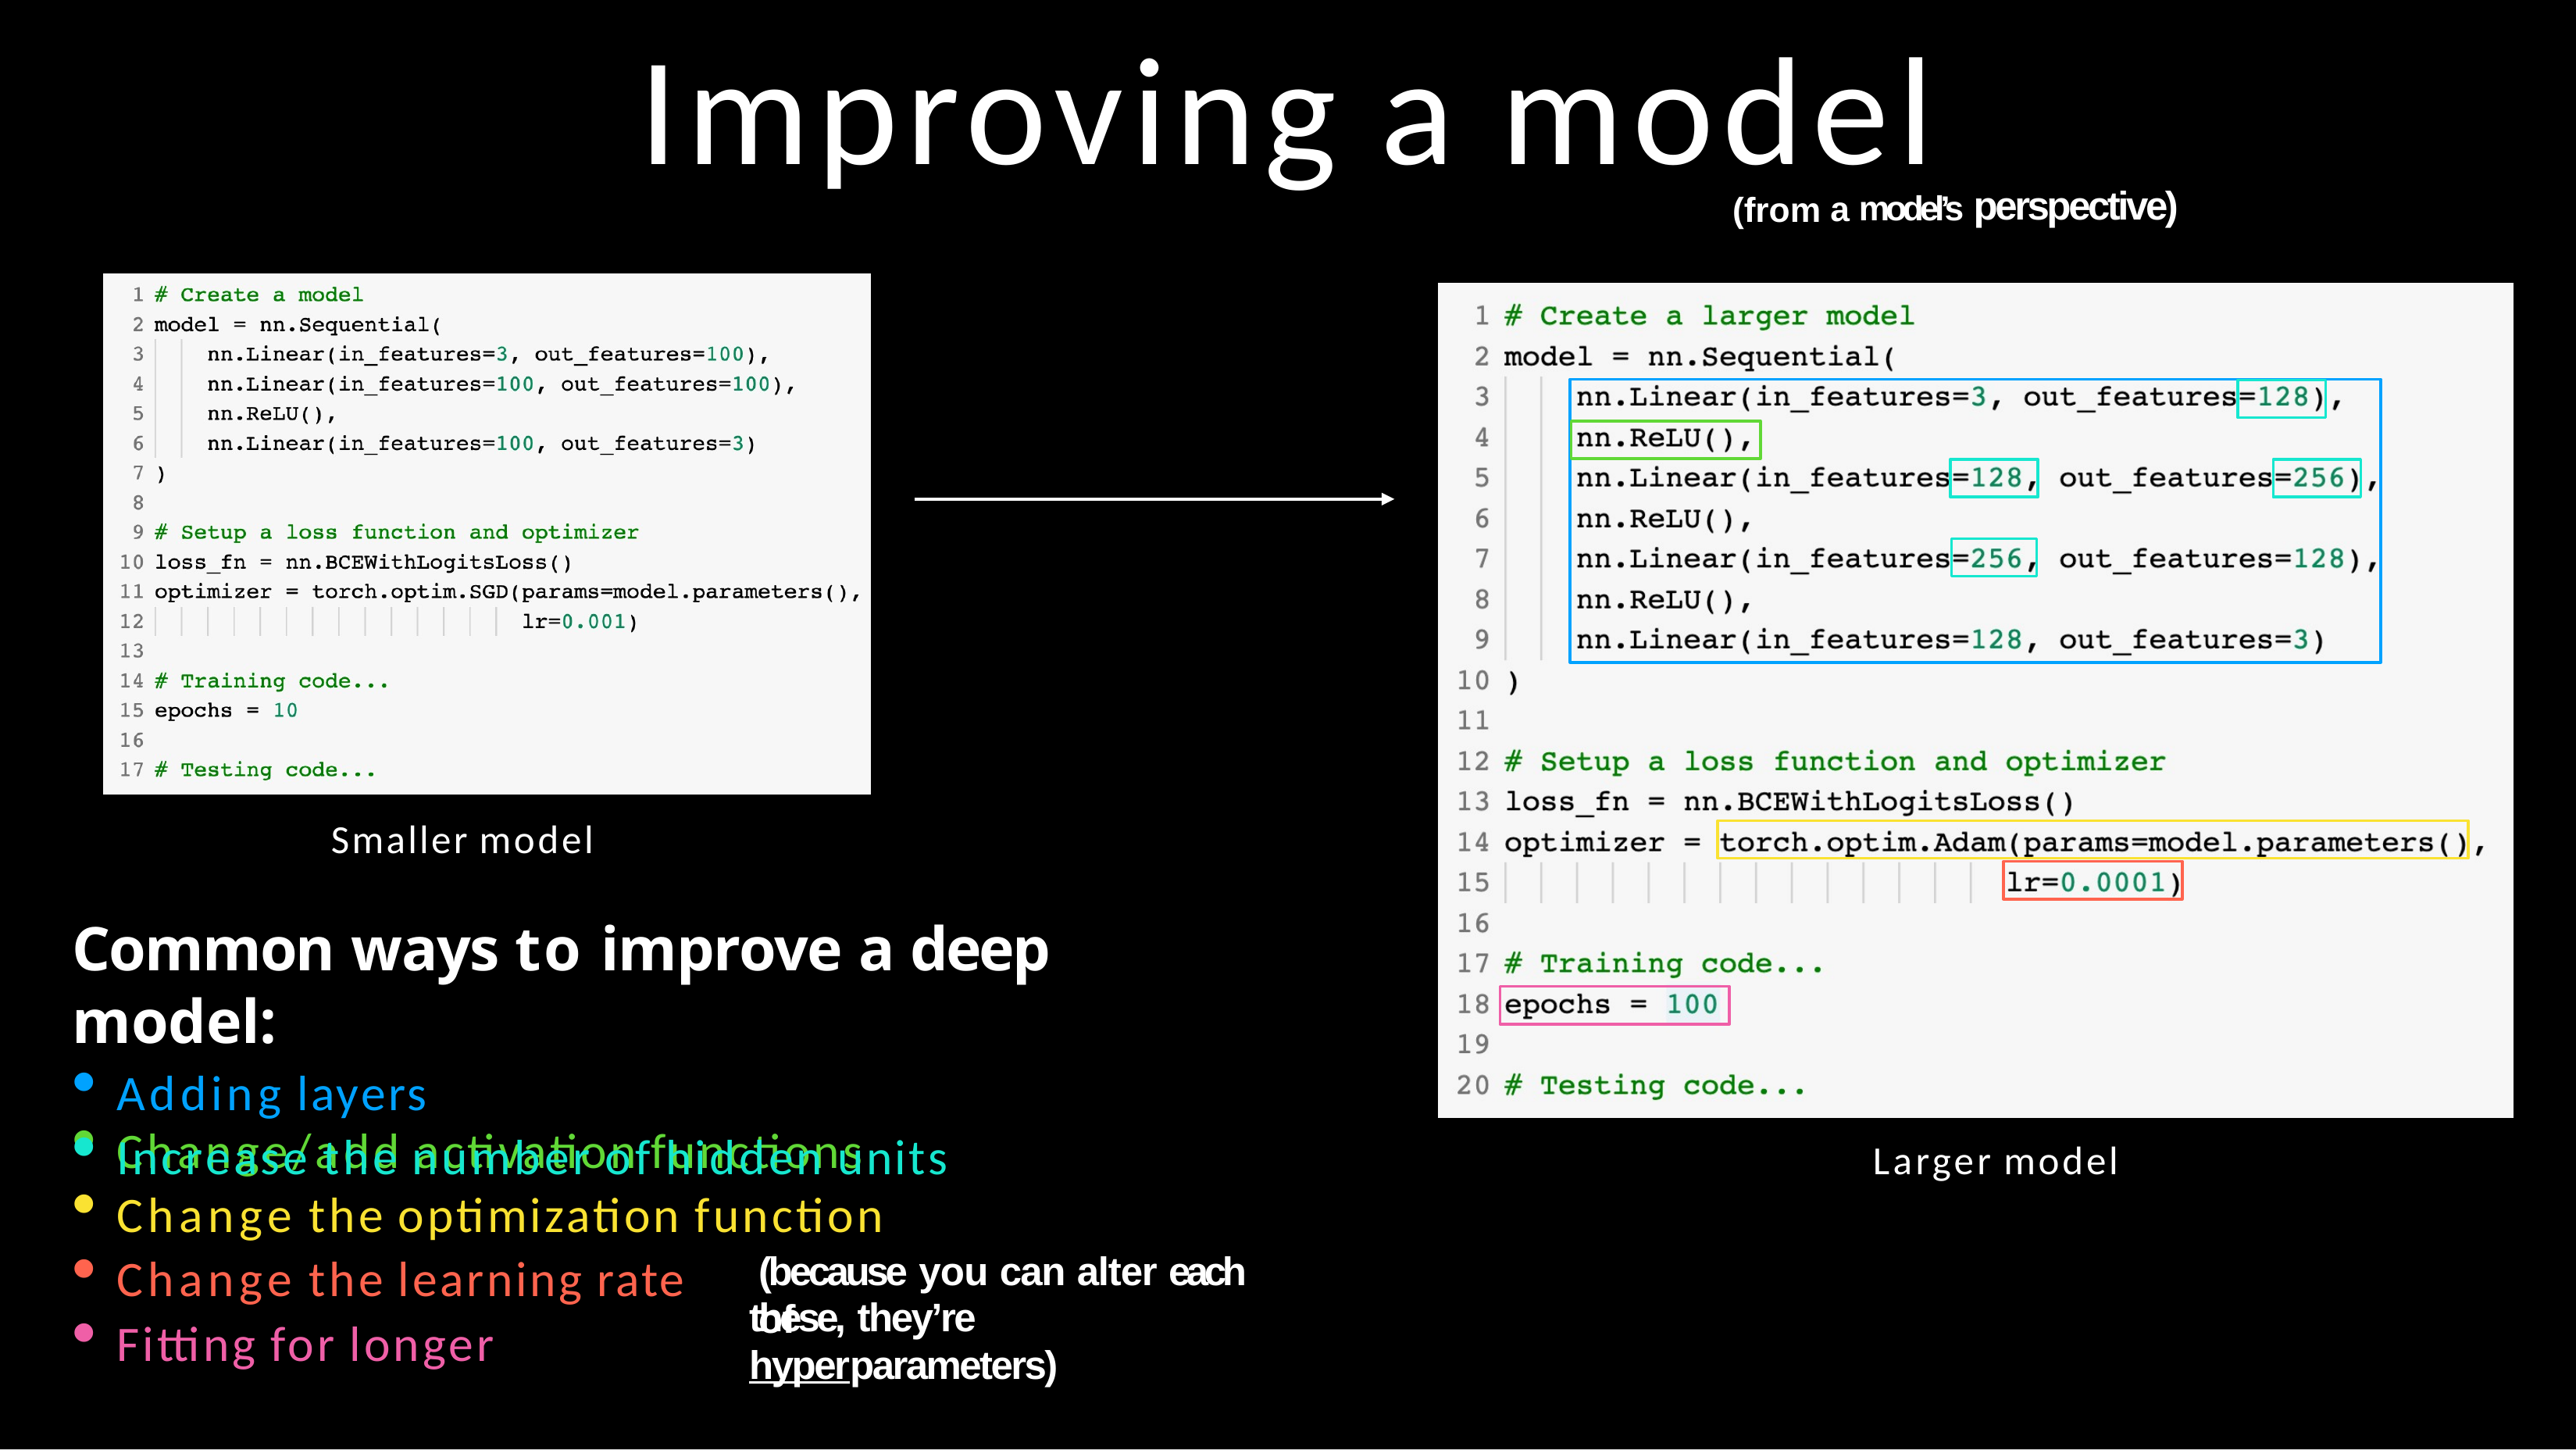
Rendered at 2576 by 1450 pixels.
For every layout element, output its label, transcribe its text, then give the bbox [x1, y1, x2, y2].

text_box Larger model [1871, 1133, 2127, 1183]
text_box Smaller model Common ways to improve a deep model: Adding layers Increase the number of hidden units [64, 812, 1252, 1185]
text_box (because you can alter each of [756, 1243, 1281, 1289]
text_box Change the learning rate [70, 1245, 695, 1307]
text_box (from a model’s perspective) [1731, 184, 2221, 232]
text_box Change the optimization function [70, 1185, 906, 1243]
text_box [914, 492, 1395, 506]
text_box these, they’re hyperparameters) [747, 1289, 1290, 1388]
picture [103, 273, 871, 795]
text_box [1437, 283, 2514, 1119]
title Improving a model [637, 8, 1939, 252]
text_box Fitting for longer [70, 1309, 512, 1372]
